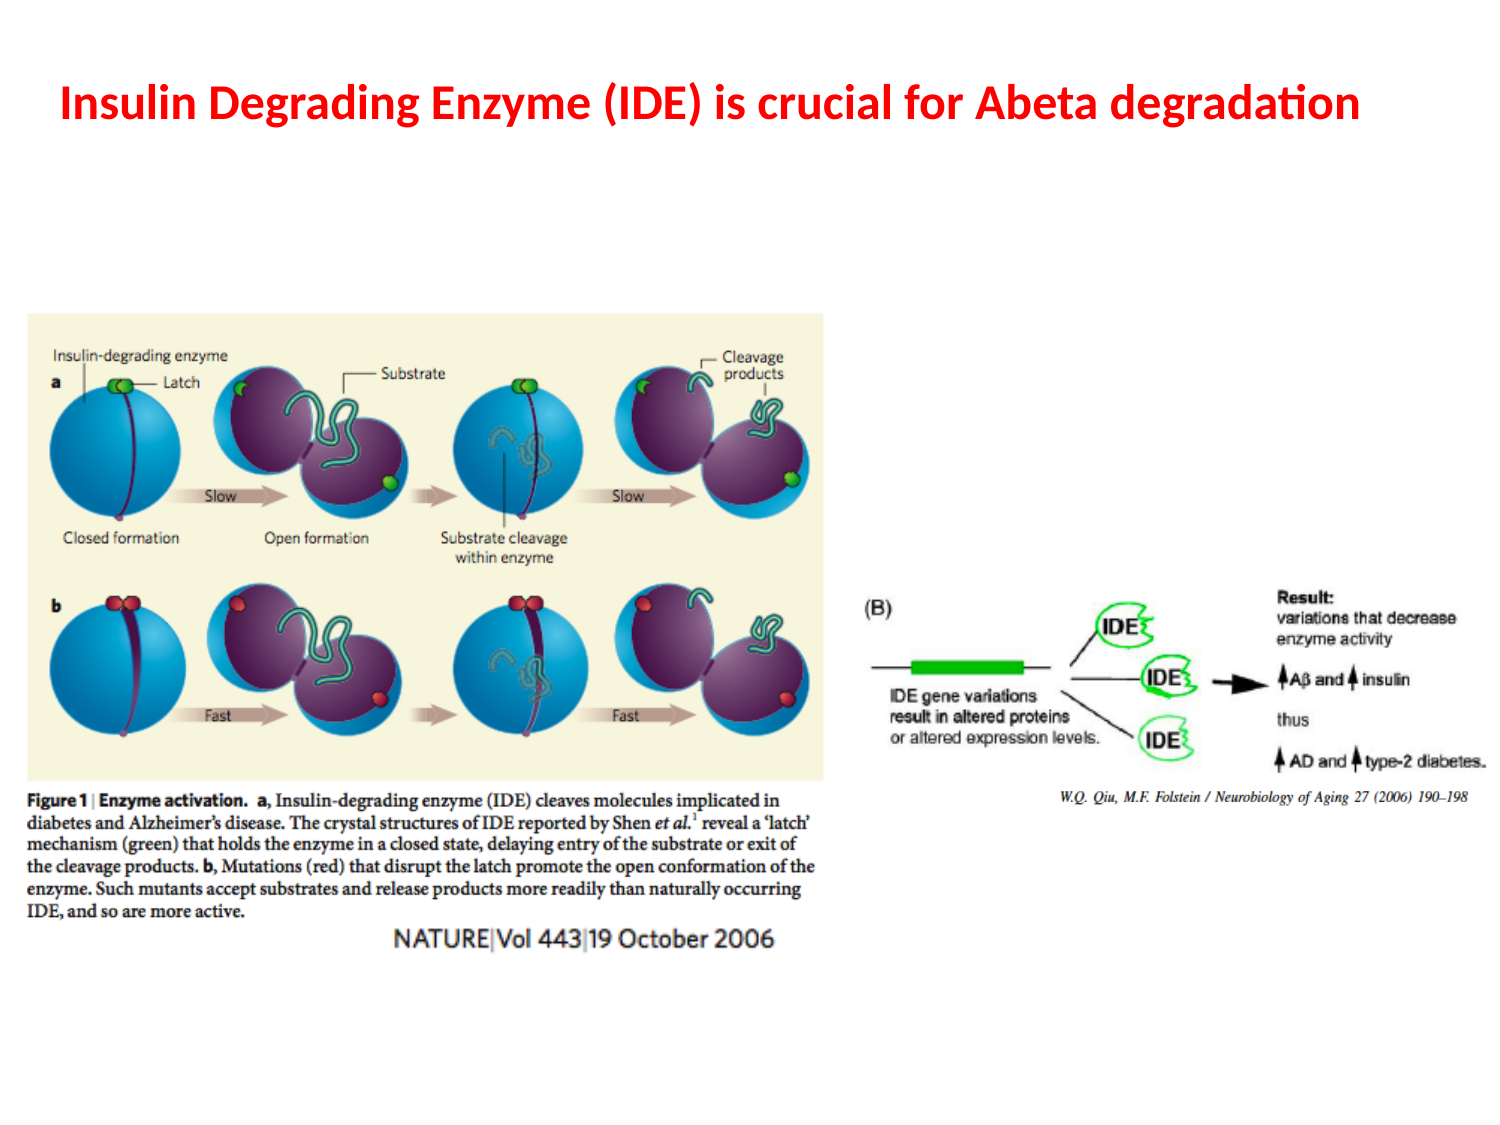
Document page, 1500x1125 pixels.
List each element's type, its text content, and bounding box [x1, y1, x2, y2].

picture [1055, 783, 1469, 808]
picture [23, 306, 1500, 964]
text_box Insulin Degrading Enzyme (IDE) is crucial for Abeta degradation [44, 62, 1377, 138]
